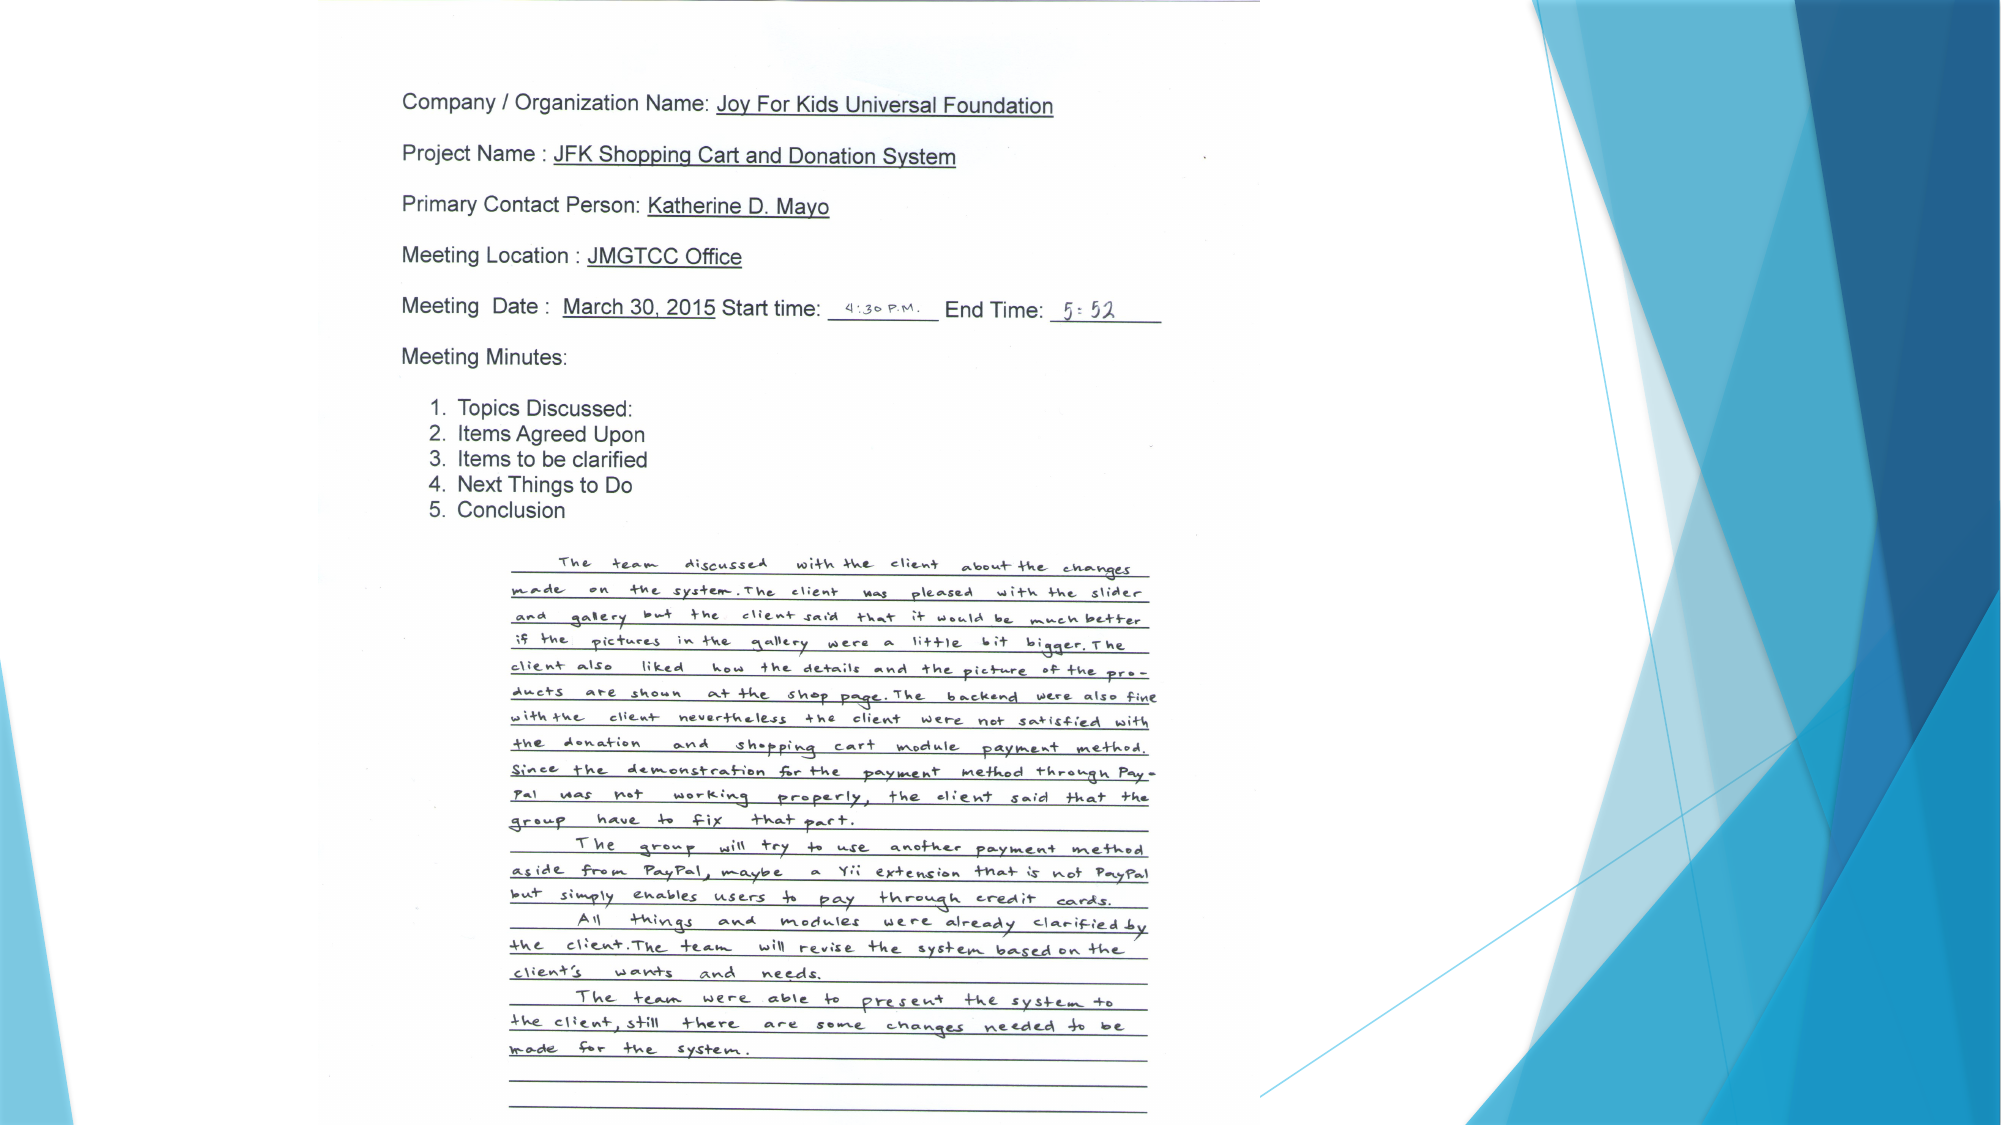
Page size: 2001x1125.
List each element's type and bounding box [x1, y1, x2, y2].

list [318, 0, 1260, 1125]
